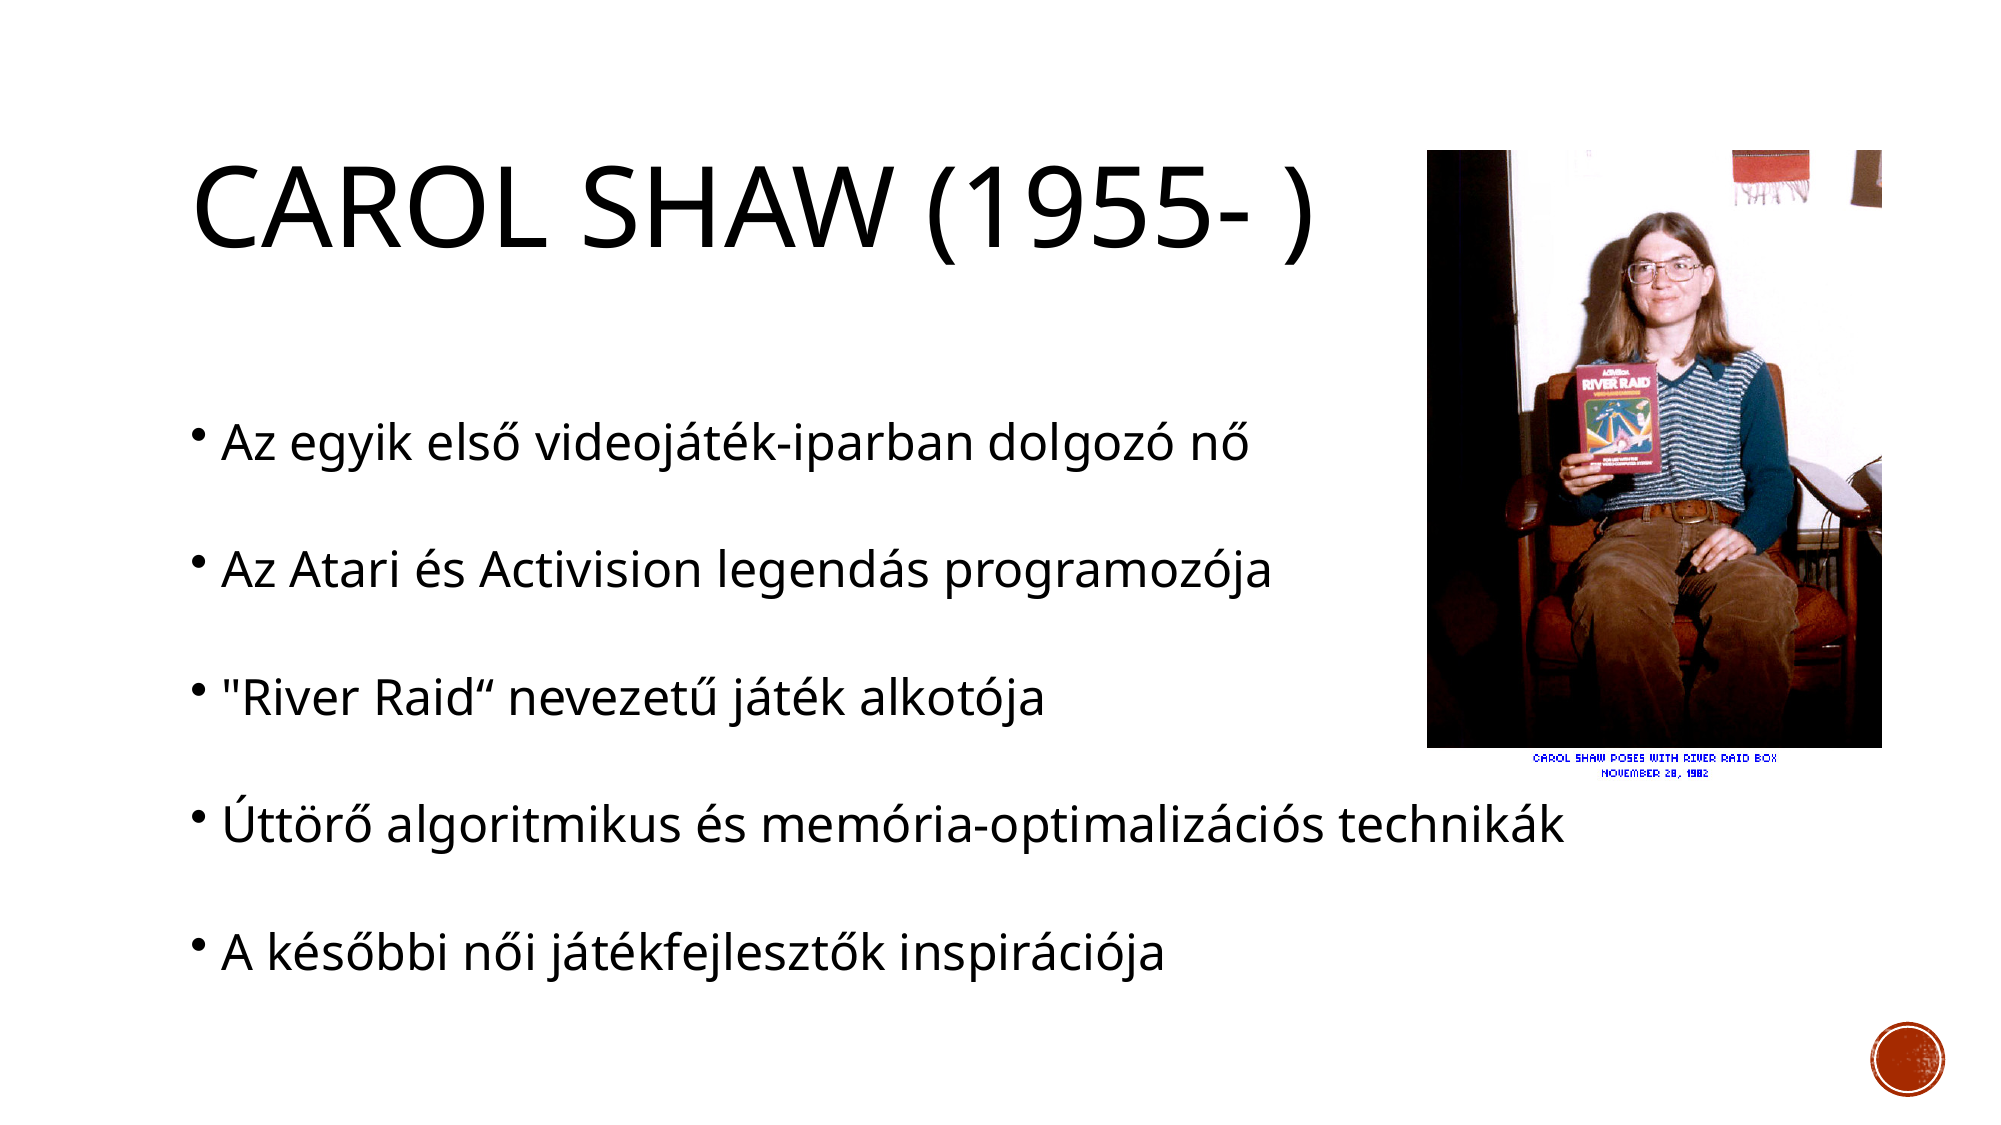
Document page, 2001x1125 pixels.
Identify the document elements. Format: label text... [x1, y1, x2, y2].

list Az egyik első videojáték-iparban dolgozó nő Az Atari és Activision legendás programozója "River Raid“ nevezetű játék alkotója Úttörő algoritmikus és memória-optimalizációs technikák A későbbi női játékfejlesztők inspirációja [175, 353, 1856, 1007]
picture [1427, 150, 1882, 782]
title Carol Shaw (1955- ) [175, 79, 1826, 344]
